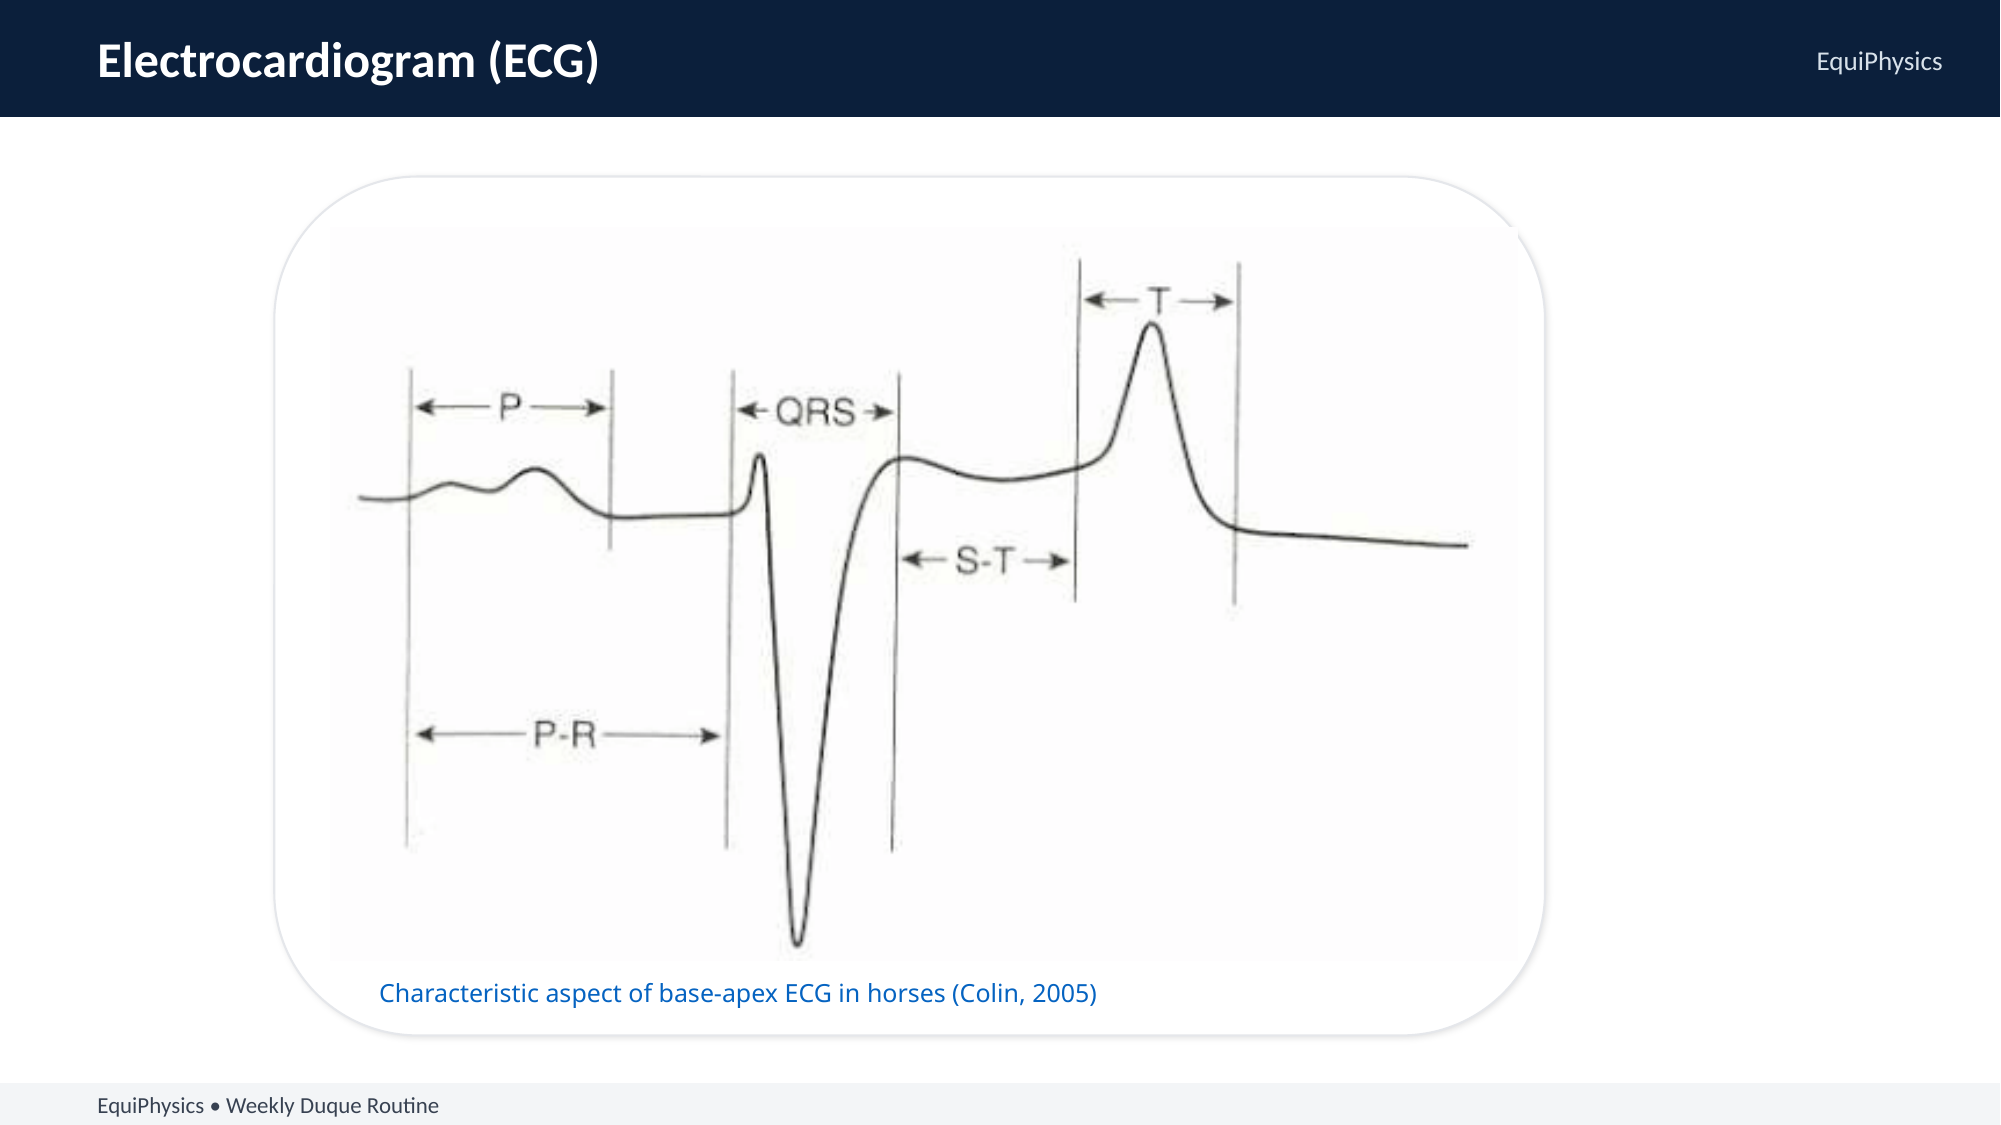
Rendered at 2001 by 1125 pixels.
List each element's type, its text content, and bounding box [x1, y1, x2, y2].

text_box [0, 0, 2000, 117]
picture [329, 227, 1518, 961]
text_box [274, 176, 1546, 1036]
text_box Characteristic aspect of base-apex ECG in horses (Colin, 2005) [364, 970, 1365, 1020]
text_box EquiPhysics [1545, 29, 1958, 90]
text_box EquiPhysics • Weekly Duque Routine [82, 1088, 1583, 1119]
text_box [0, 1083, 2000, 1125]
text_box Electrocardiogram (ECG) [82, 23, 1538, 92]
